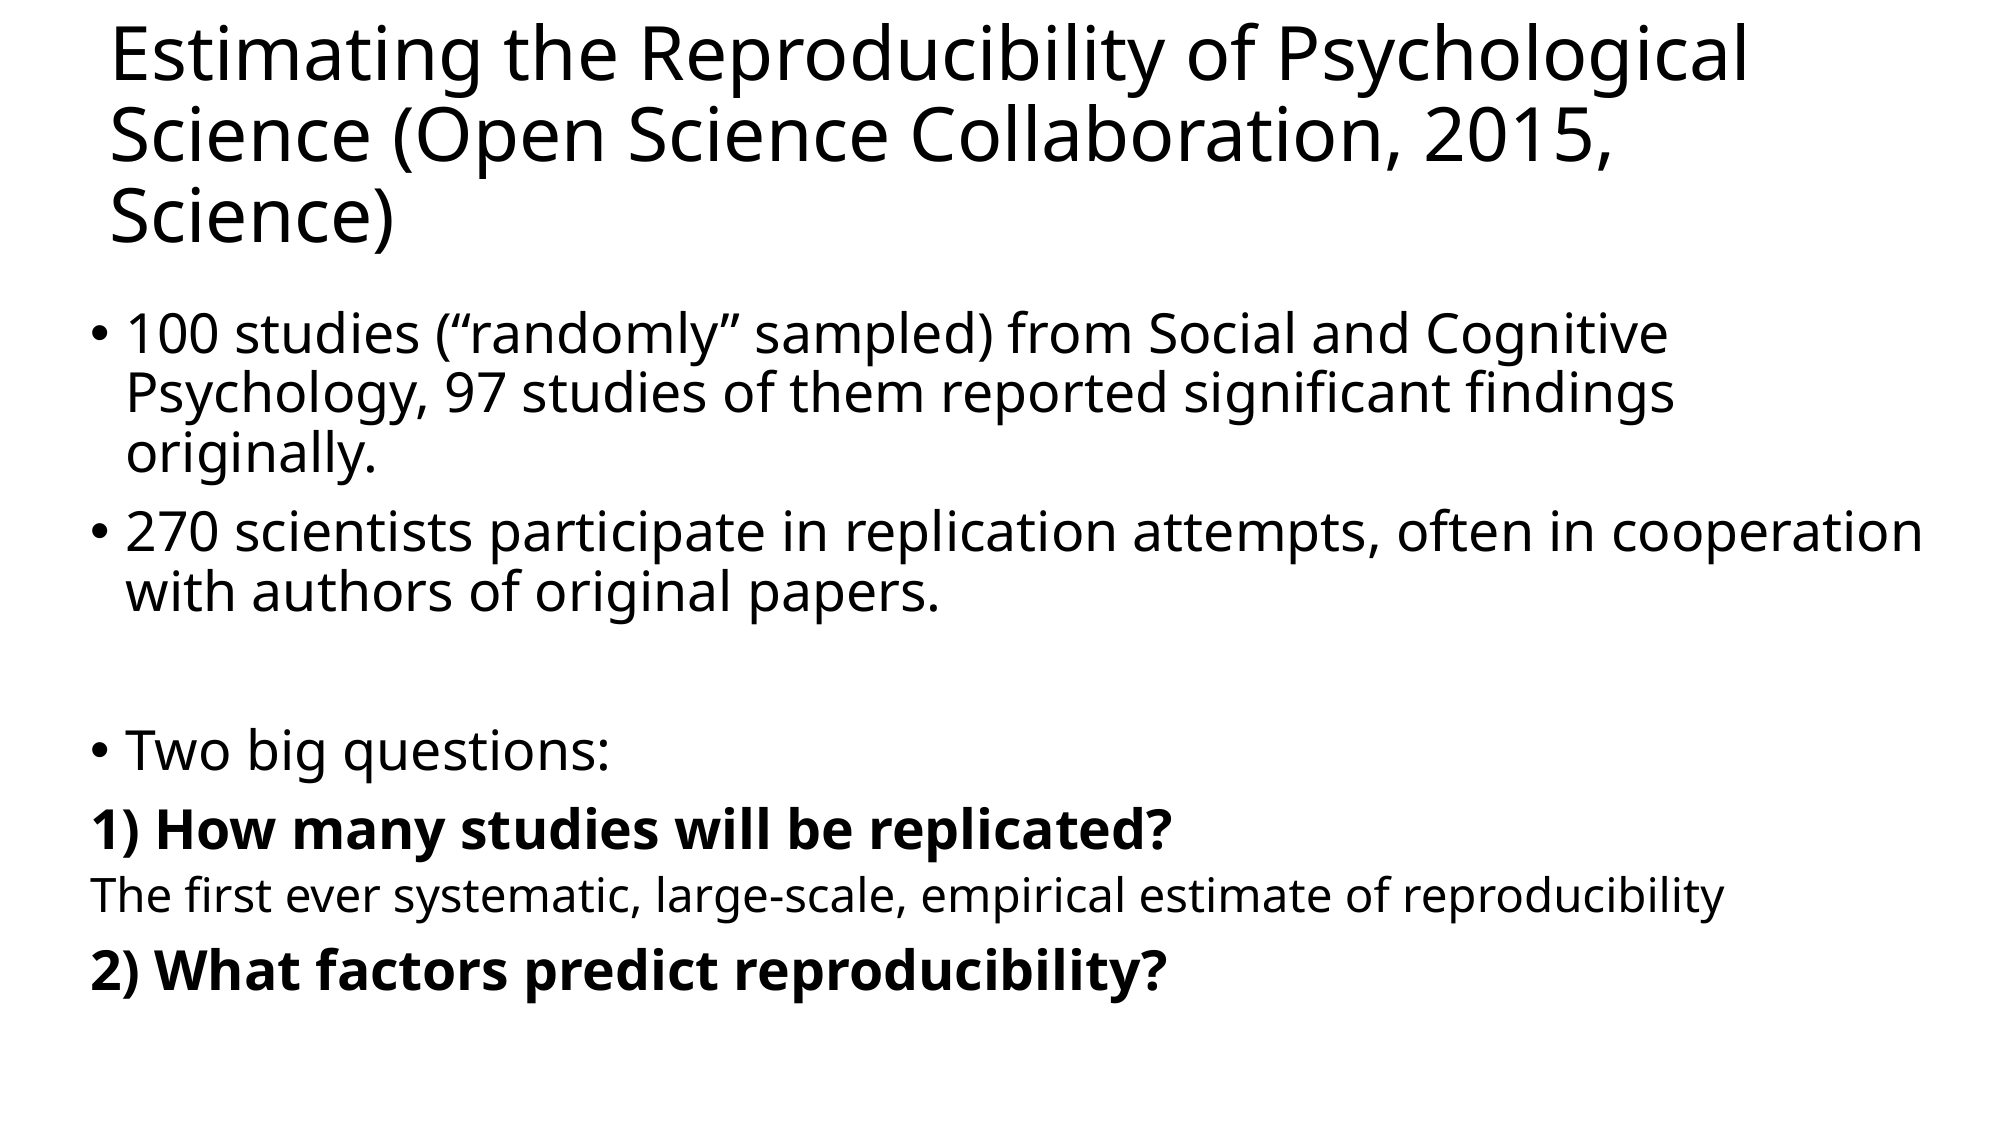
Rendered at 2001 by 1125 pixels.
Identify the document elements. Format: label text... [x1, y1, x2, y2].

list 100 studies (“randomly” sampled) from Social and Cognitive Psychology, 97 studies of them reported significant findings originally. 270 scientists participate in replication attempts, often in cooperation with authors of original papers. Two big questions: 1) How many studies will be replicated? The first ever systematic, large-scale, empirical estimate of reproducibility 2) What factors predict reproducibility? [75, 297, 1954, 1012]
title Estimating the Reproducibility of Psychological Science (Open Science Collaboration, 2015, Science) [94, 28, 1889, 246]
